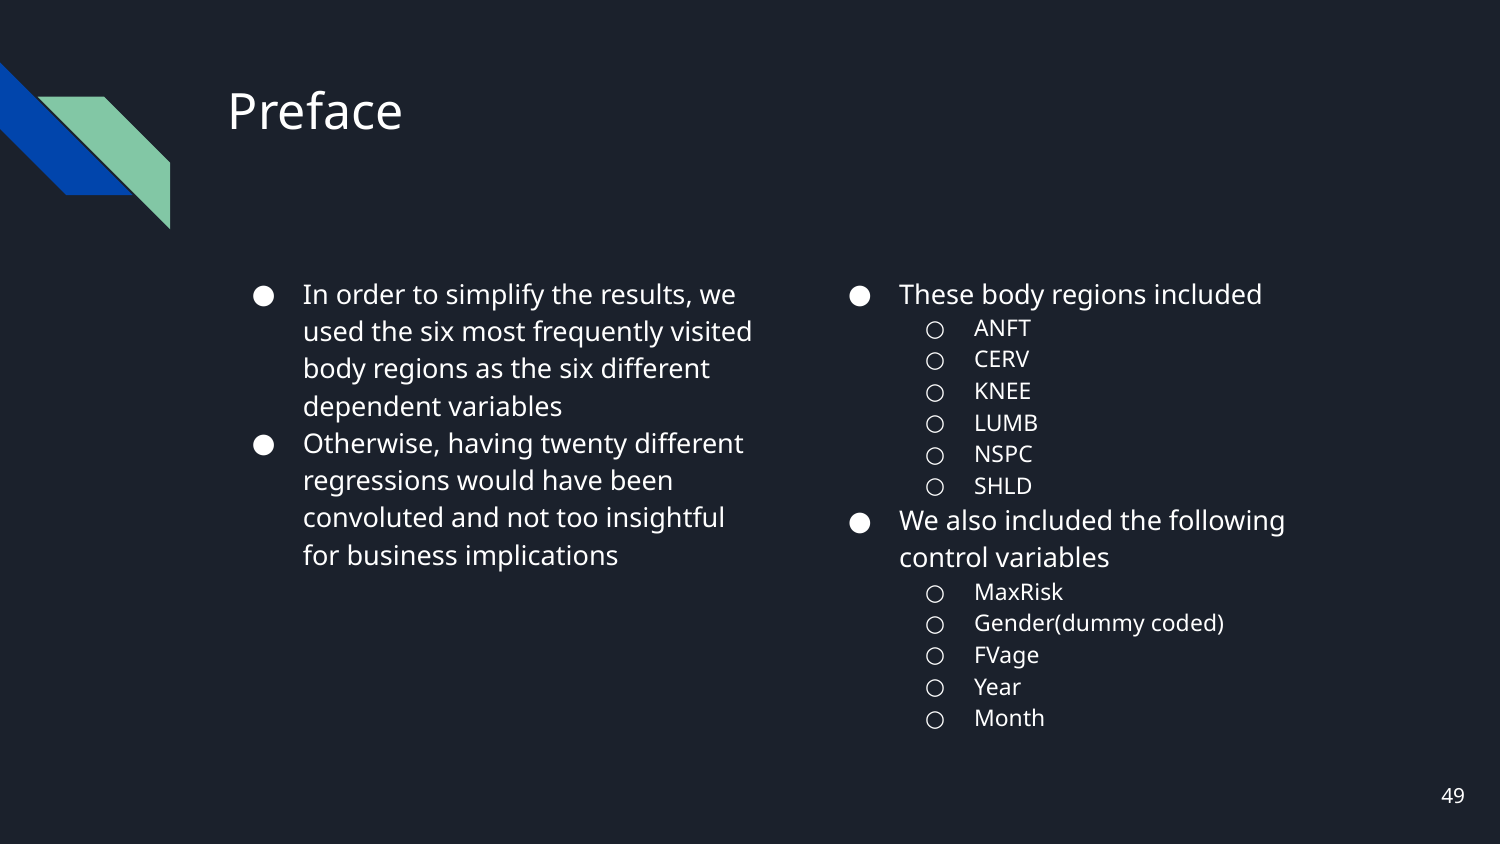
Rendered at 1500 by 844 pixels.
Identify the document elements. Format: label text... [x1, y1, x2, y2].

slide_number 49 [1389, 764, 1480, 830]
list In order to simplify the results, we used the six most frequently visited body regions as the six different dependent variables Otherwise, having twenty different regressions would have been convoluted and not too insightful for business implications [212, 257, 772, 735]
list These body regions included ANFT CERV KNEE LUMB NSPC SHLD We also included the following control variables MaxRisk Gender(dummy coded) FVage Year Month [809, 257, 1368, 735]
title Preface [212, 64, 1368, 215]
